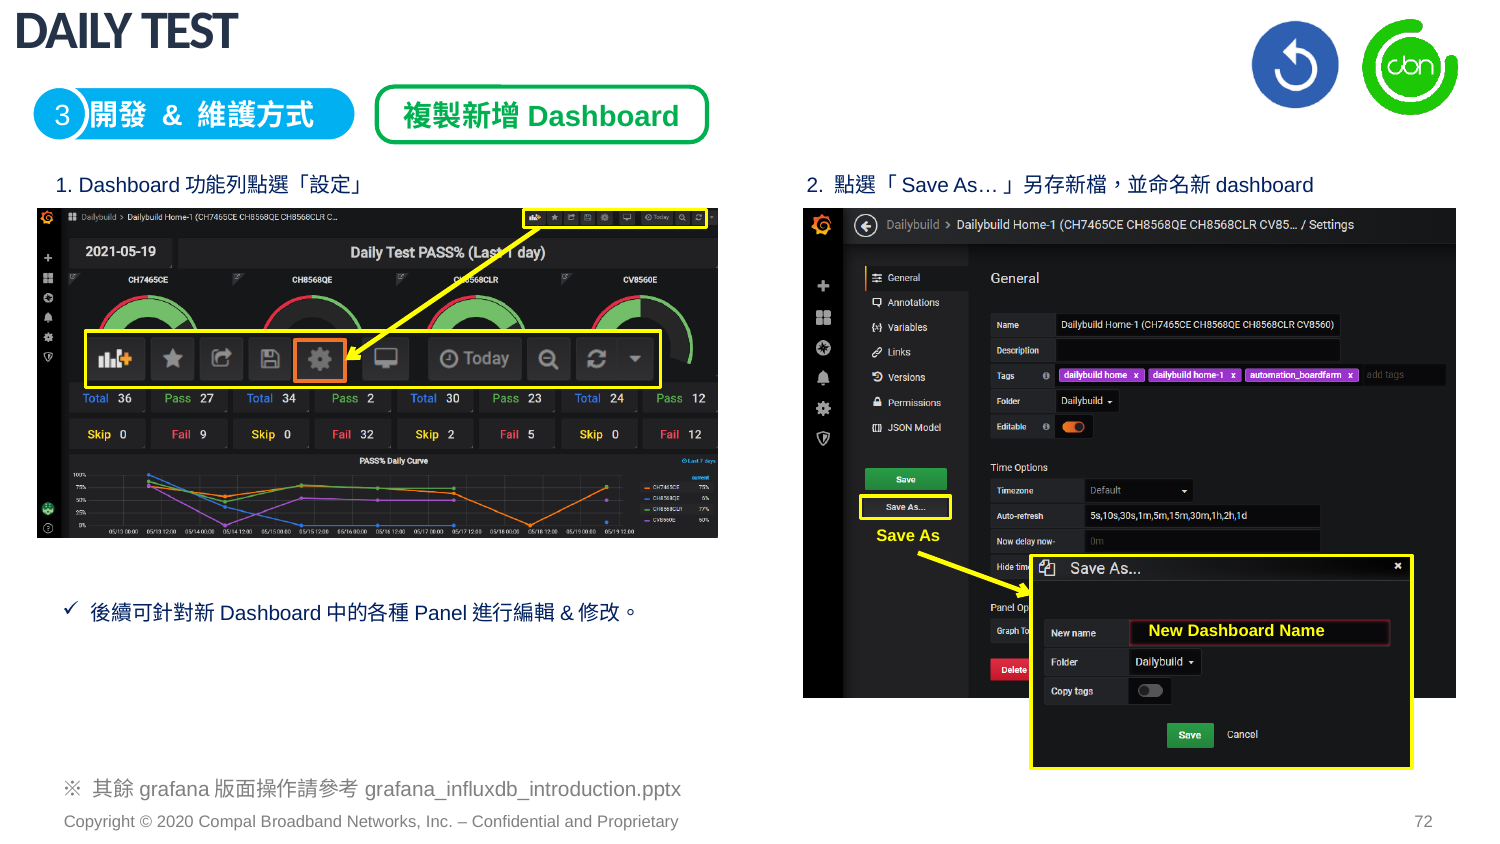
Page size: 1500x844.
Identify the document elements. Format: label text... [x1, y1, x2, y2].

text_box 複製新增Dashboard [374, 84, 710, 145]
text_box 後續可針對新Dashboard中的各種Panel進行編輯&修改。 [47, 592, 681, 633]
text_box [791, 164, 1457, 768]
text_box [37, 164, 719, 539]
picture [1362, 19, 1458, 115]
slide_number 72 [1372, 802, 1448, 839]
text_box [31, 85, 357, 142]
text_box ※ 其餘grafana版面操作請參考grafana_influxdb_introduction.pptx [47, 768, 742, 808]
text_box Daily test [0, 0, 1375, 86]
picture [1251, 20, 1339, 111]
